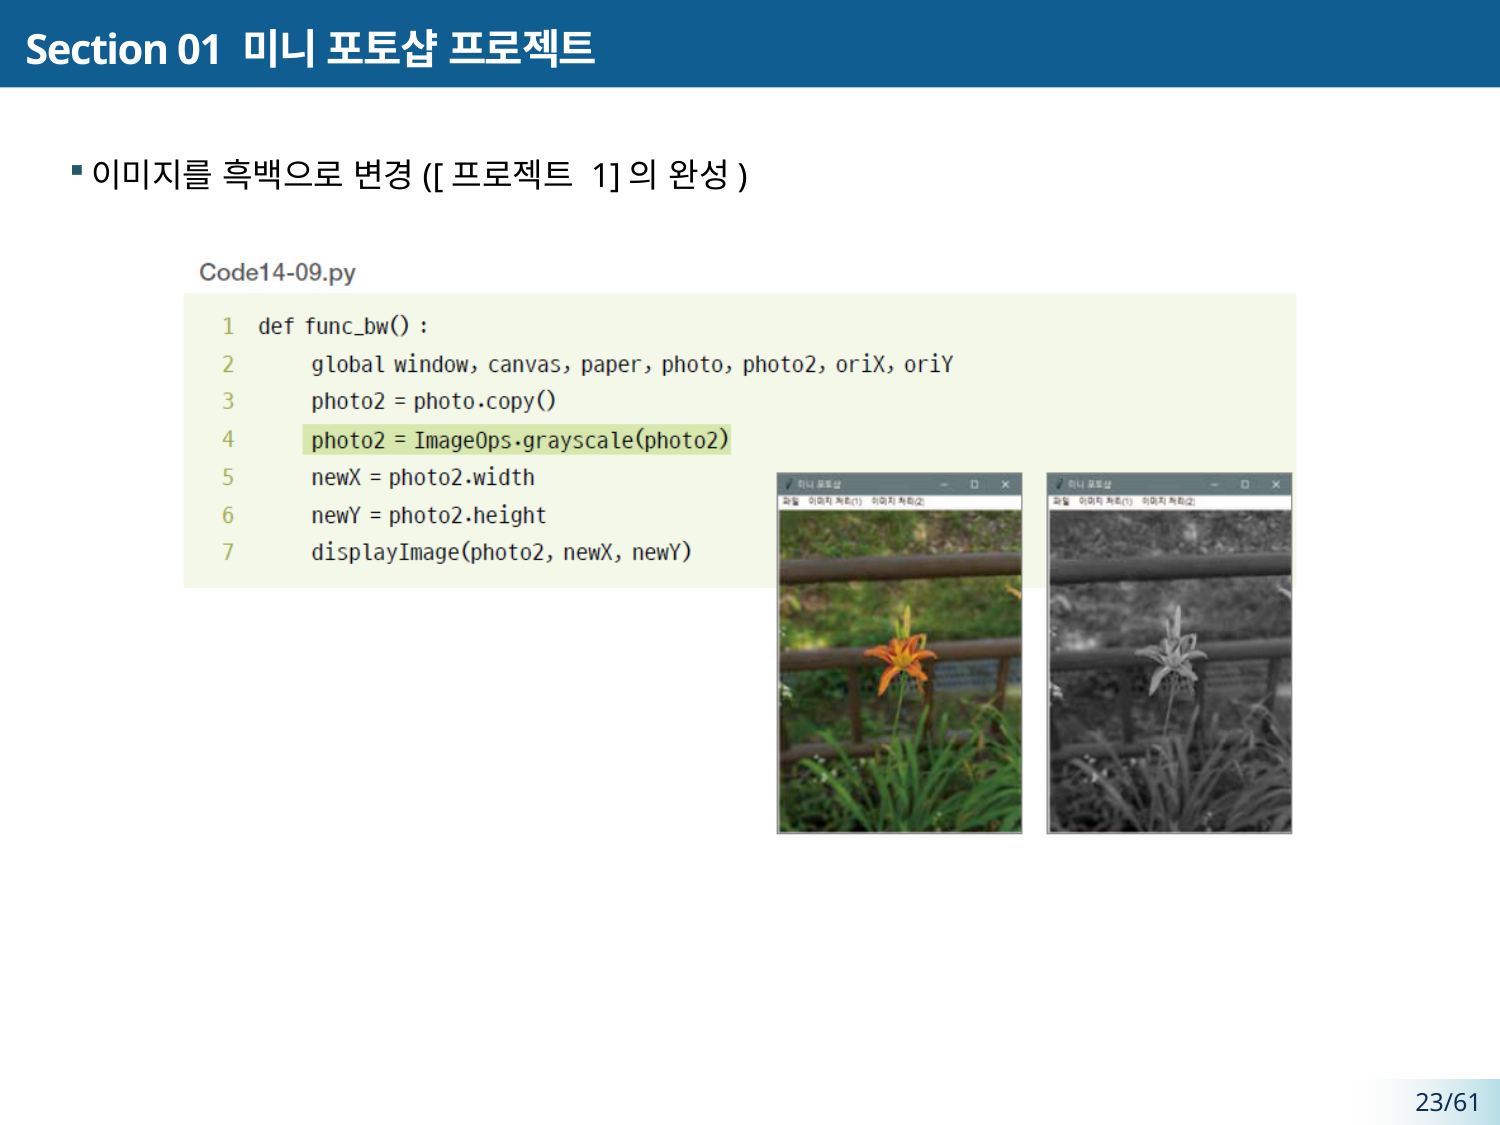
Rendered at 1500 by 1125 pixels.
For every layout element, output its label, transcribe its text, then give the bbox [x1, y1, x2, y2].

list 이미지를 흑백으로 변경([프로젝트 1]의 완성) [10, 126, 1481, 1057]
picture [166, 244, 1314, 842]
title Section 01 미니 포토샵 프로젝트 [10, 8, 1288, 87]
